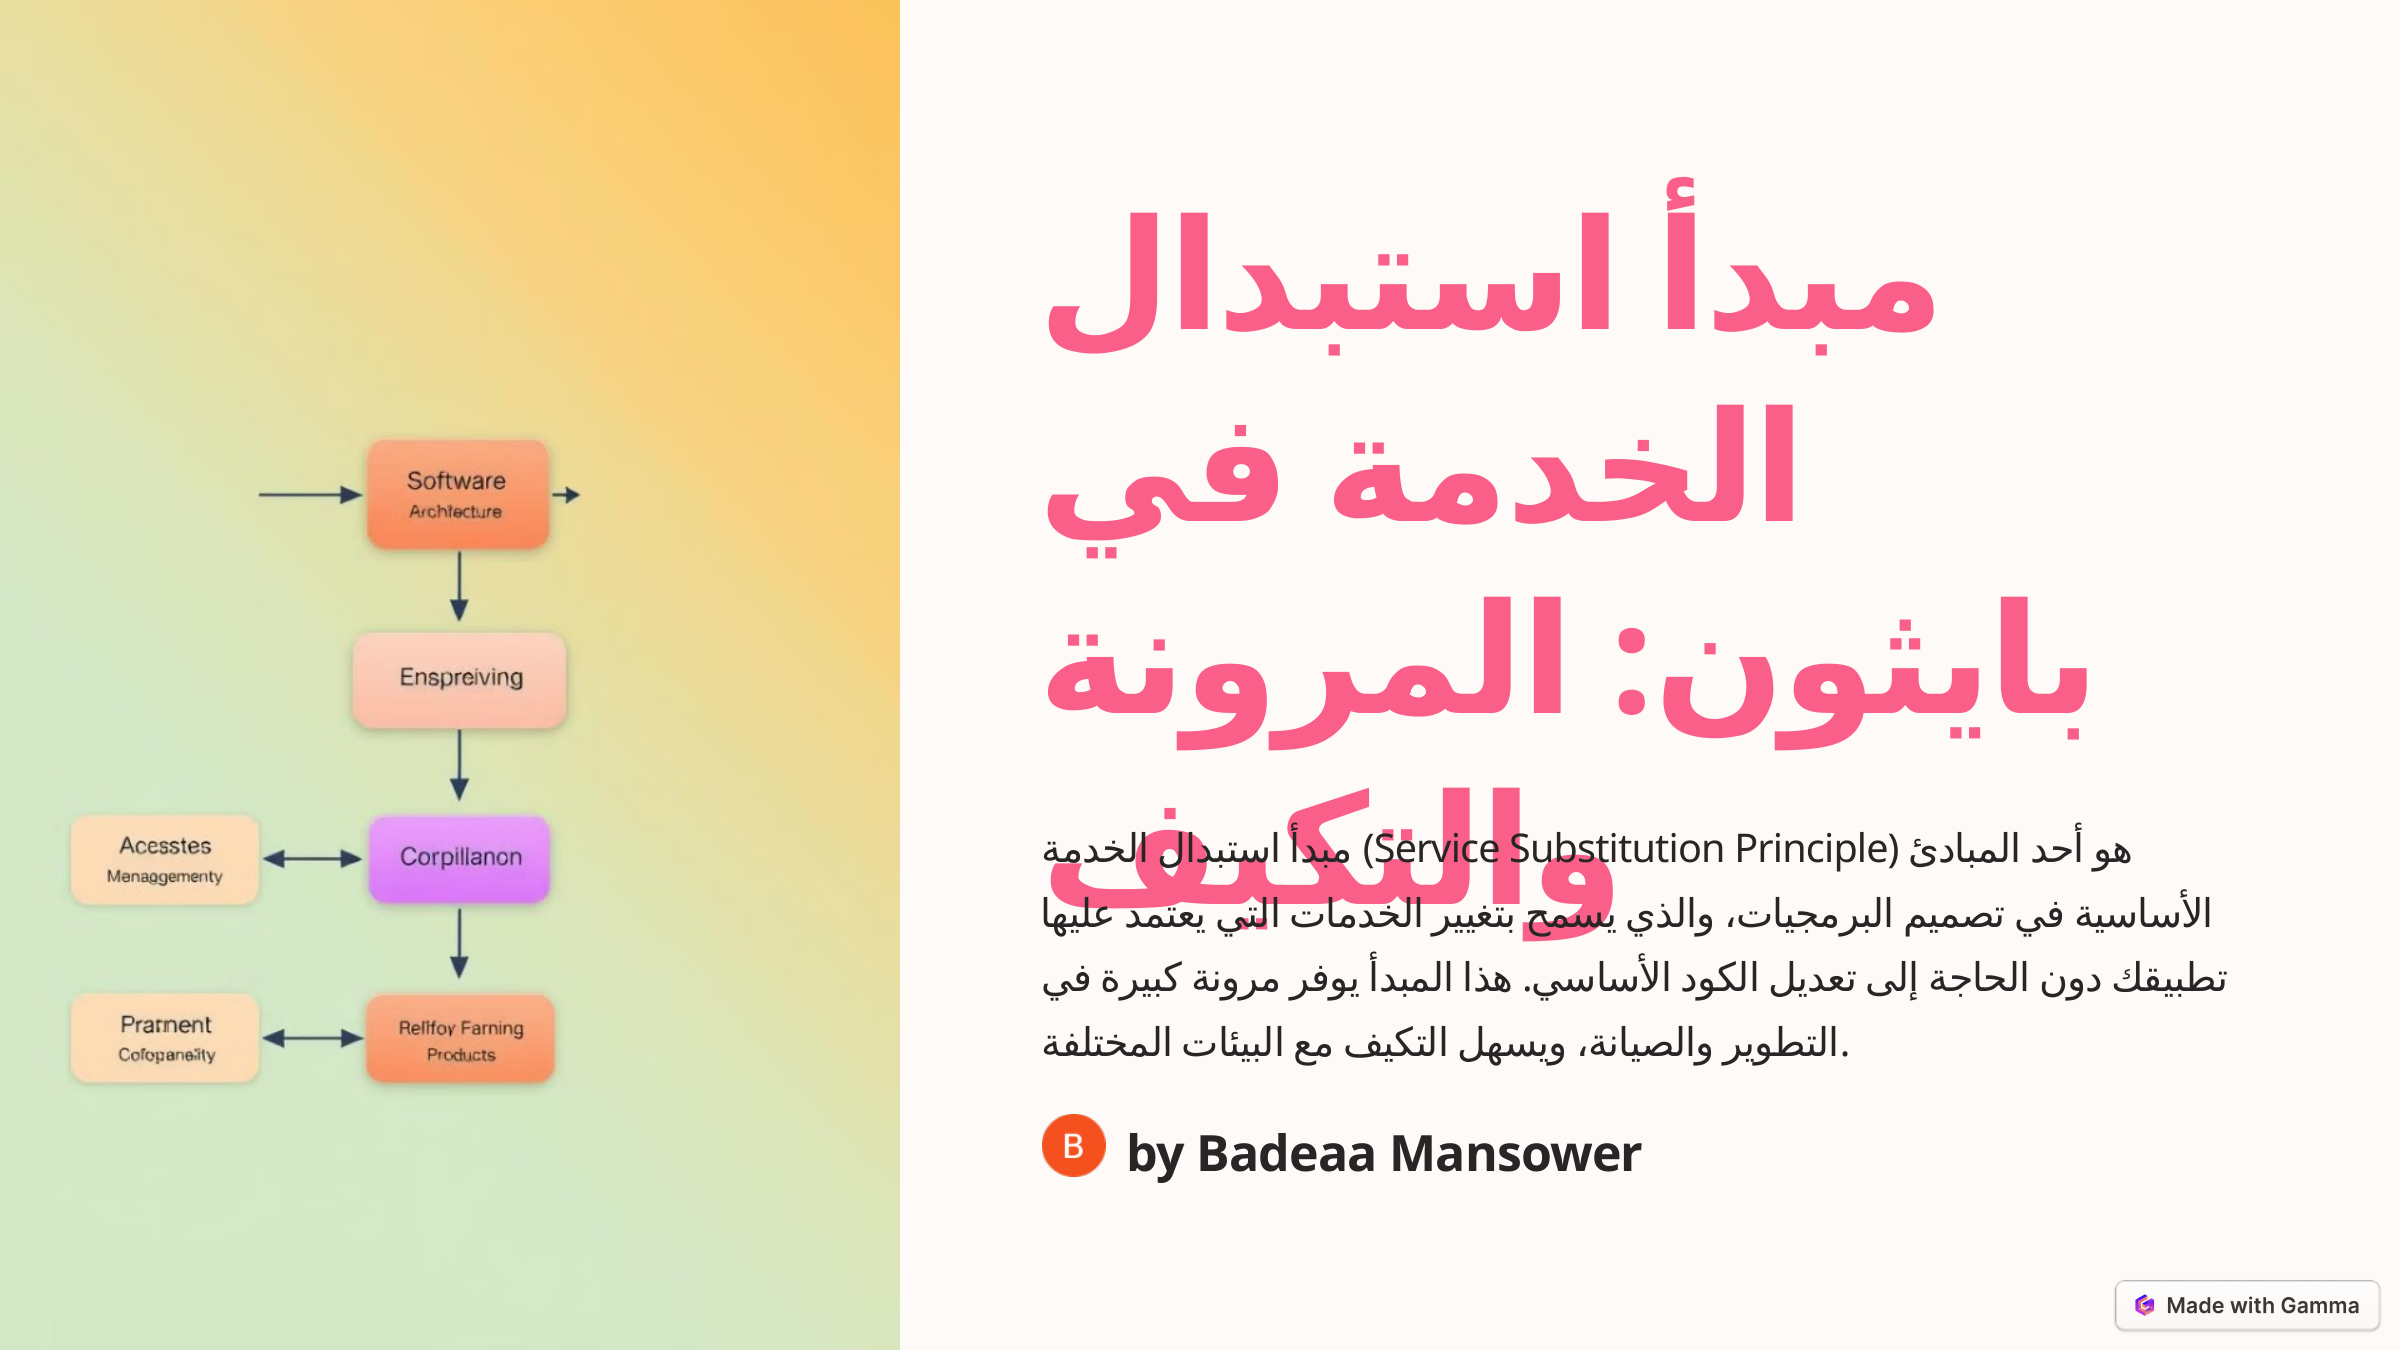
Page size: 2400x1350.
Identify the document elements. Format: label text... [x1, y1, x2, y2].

picture [0, 0, 900, 1350]
picture [2106, 1271, 2389, 1339]
text_box مبدأ استبدال الخدمة في بايثون: المرونة والتكيف [1041, 168, 2259, 745]
text_box by Badeaa Mansower [1126, 1110, 1642, 1182]
text_box مبدأ استبدال الخدمة (Service Substitution Principle) هو أحد المبادئ الأساسية في تصميم البرمجيات، والذي يسمح بتغيير الخدمات التي يعتمد عليها تطبيقك دون الحاجة إلى تعديل الكود الأساسي. هذا المبدأ يوفر مرونة كبيرة في التطوير والصيانة، ويسهل التكيف مع البيئات المختلفة. [1041, 805, 2259, 1065]
picture [1042, 1114, 1106, 1178]
